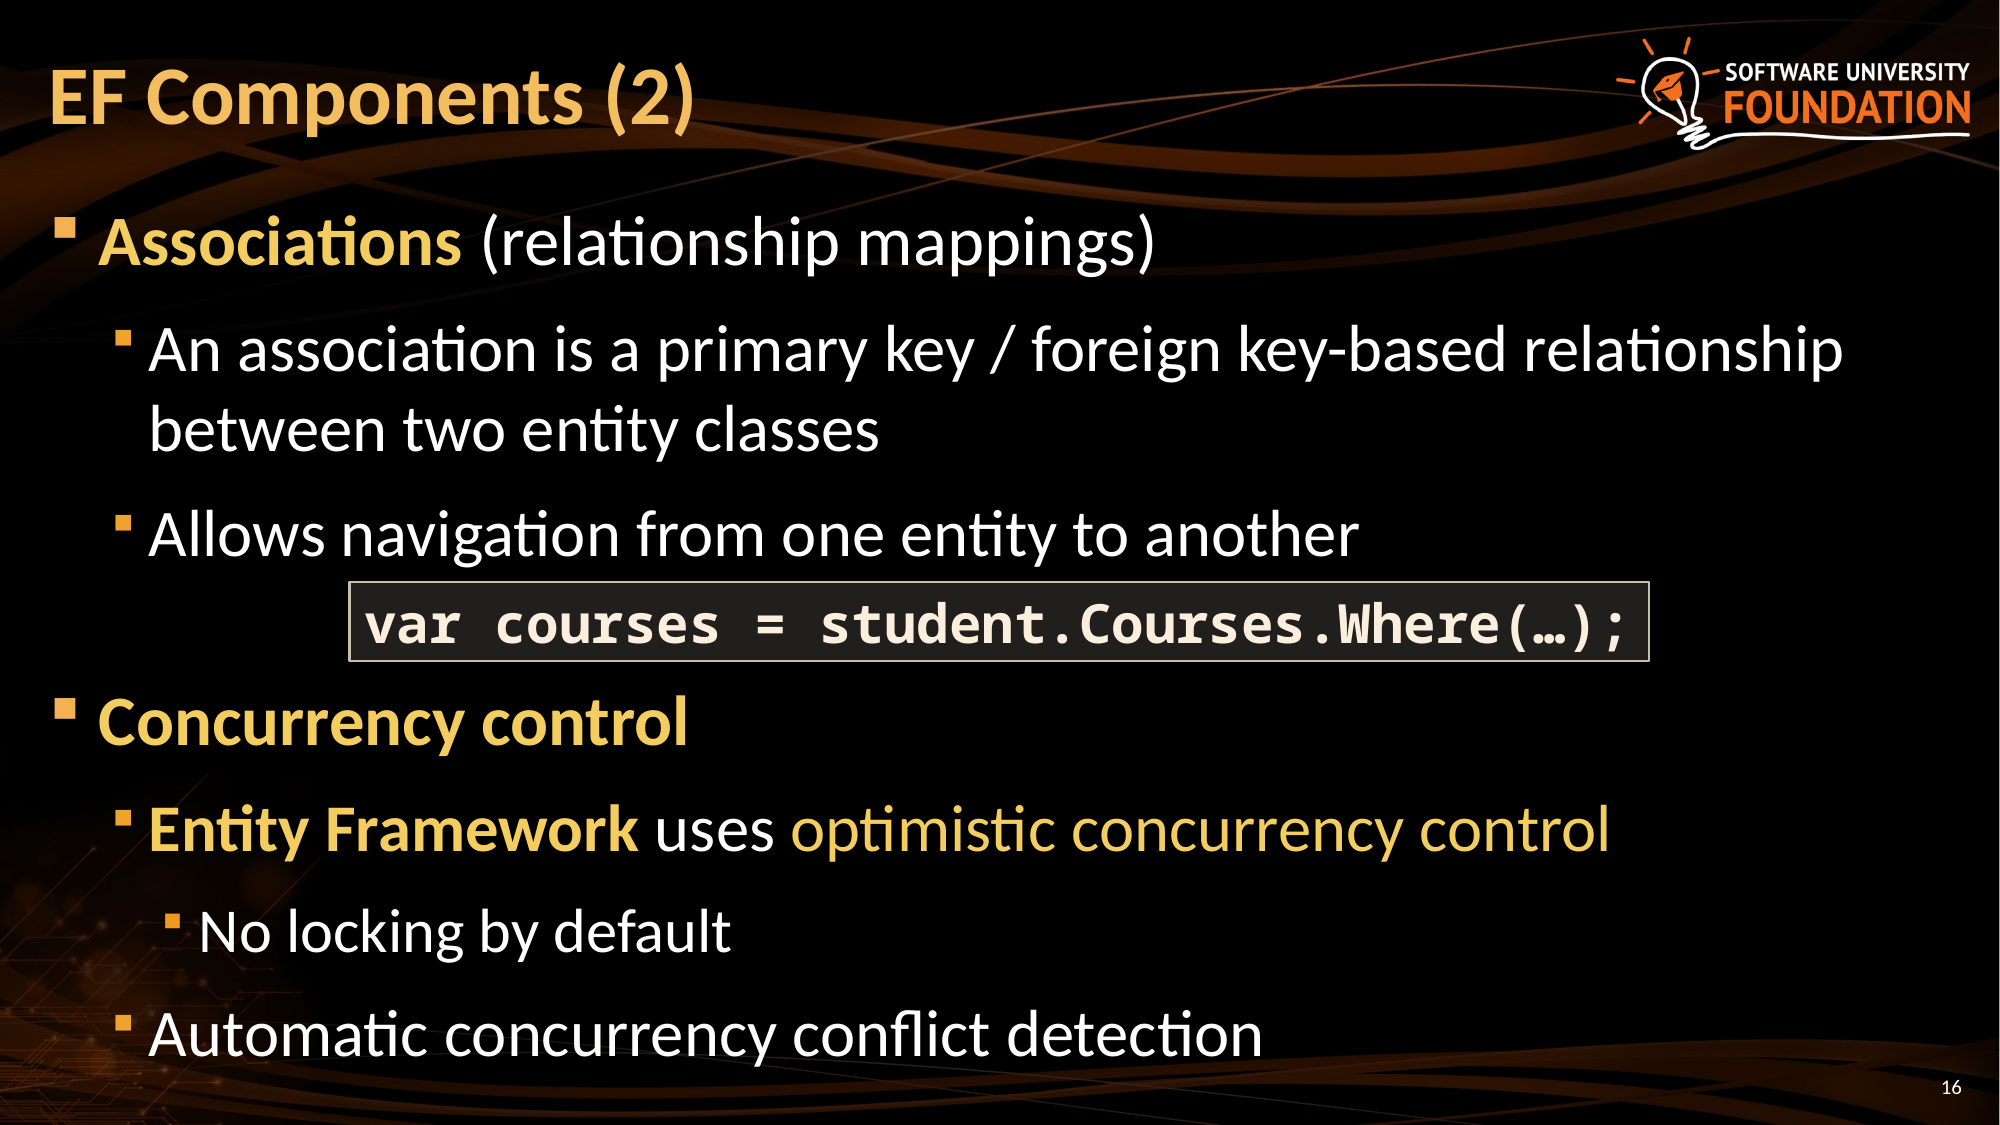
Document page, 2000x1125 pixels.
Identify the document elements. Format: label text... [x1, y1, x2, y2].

slide_number 16 [1897, 1070, 1968, 1103]
list Associations (relationship mappings) An association is a primary key / foreign key-based relationship between two entity classes Allows navigation from one entity to another Concurrency control Entity Framework uses optimistic concurrency control No locking by default Automatic concurrency conflict detection [31, 188, 1968, 1103]
text_box var courses = student.Courses.Where(…); [349, 581, 1650, 662]
picture [0, 0, 2000, 1125]
title EF Components (2) [30, 6, 1602, 189]
